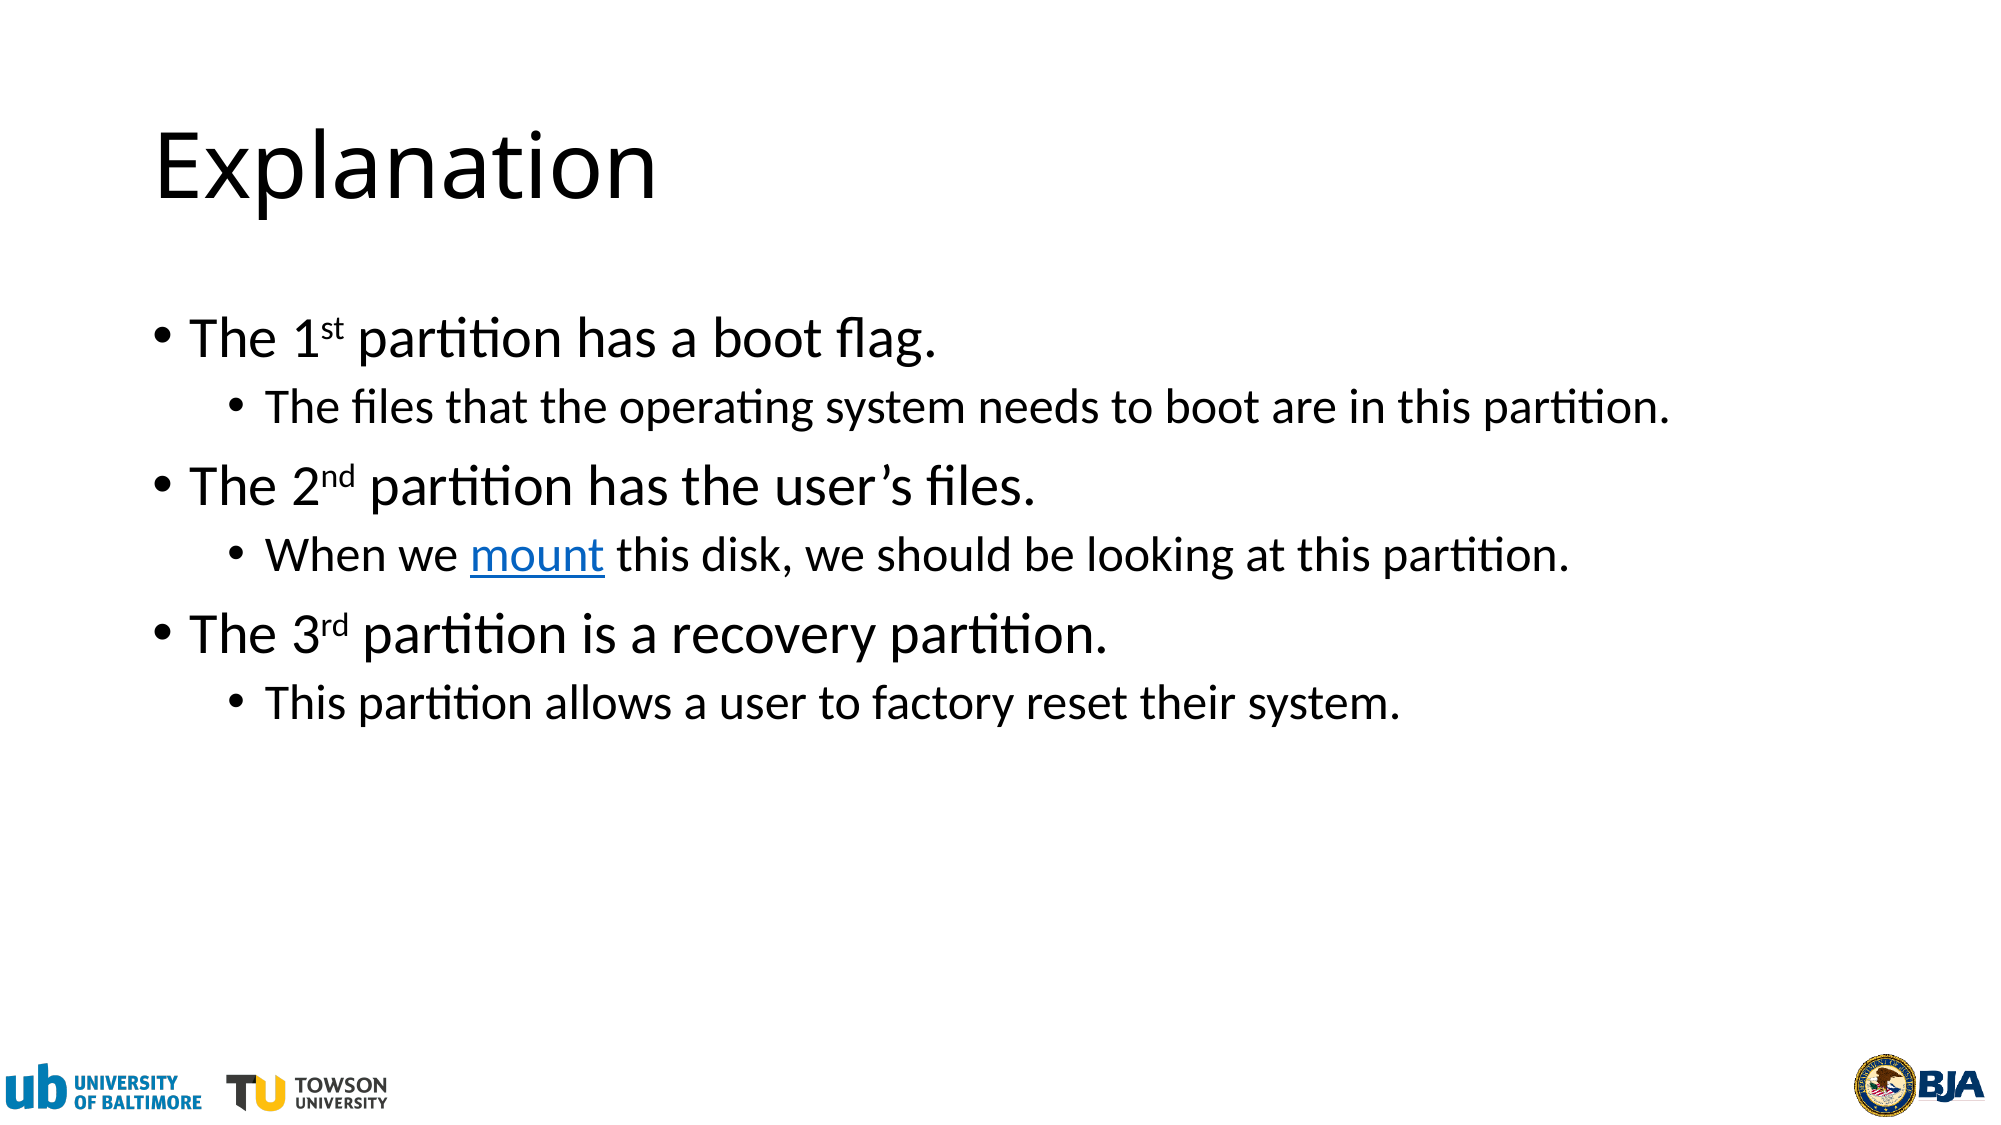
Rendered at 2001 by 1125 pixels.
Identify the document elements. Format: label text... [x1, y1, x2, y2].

picture [1854, 1054, 1986, 1117]
title Explanation [137, 59, 1863, 278]
list The 1st partition has a boot flag. The files that the operating system needs to boot are in this partition. The 2nd partition has the user’s files. When we mount this disk, we should be looking at this partition. The 3rd partition is a recovery partition. This partition allows a user to factory reset their system. [137, 299, 1863, 1014]
picture [0, 1031, 407, 1125]
